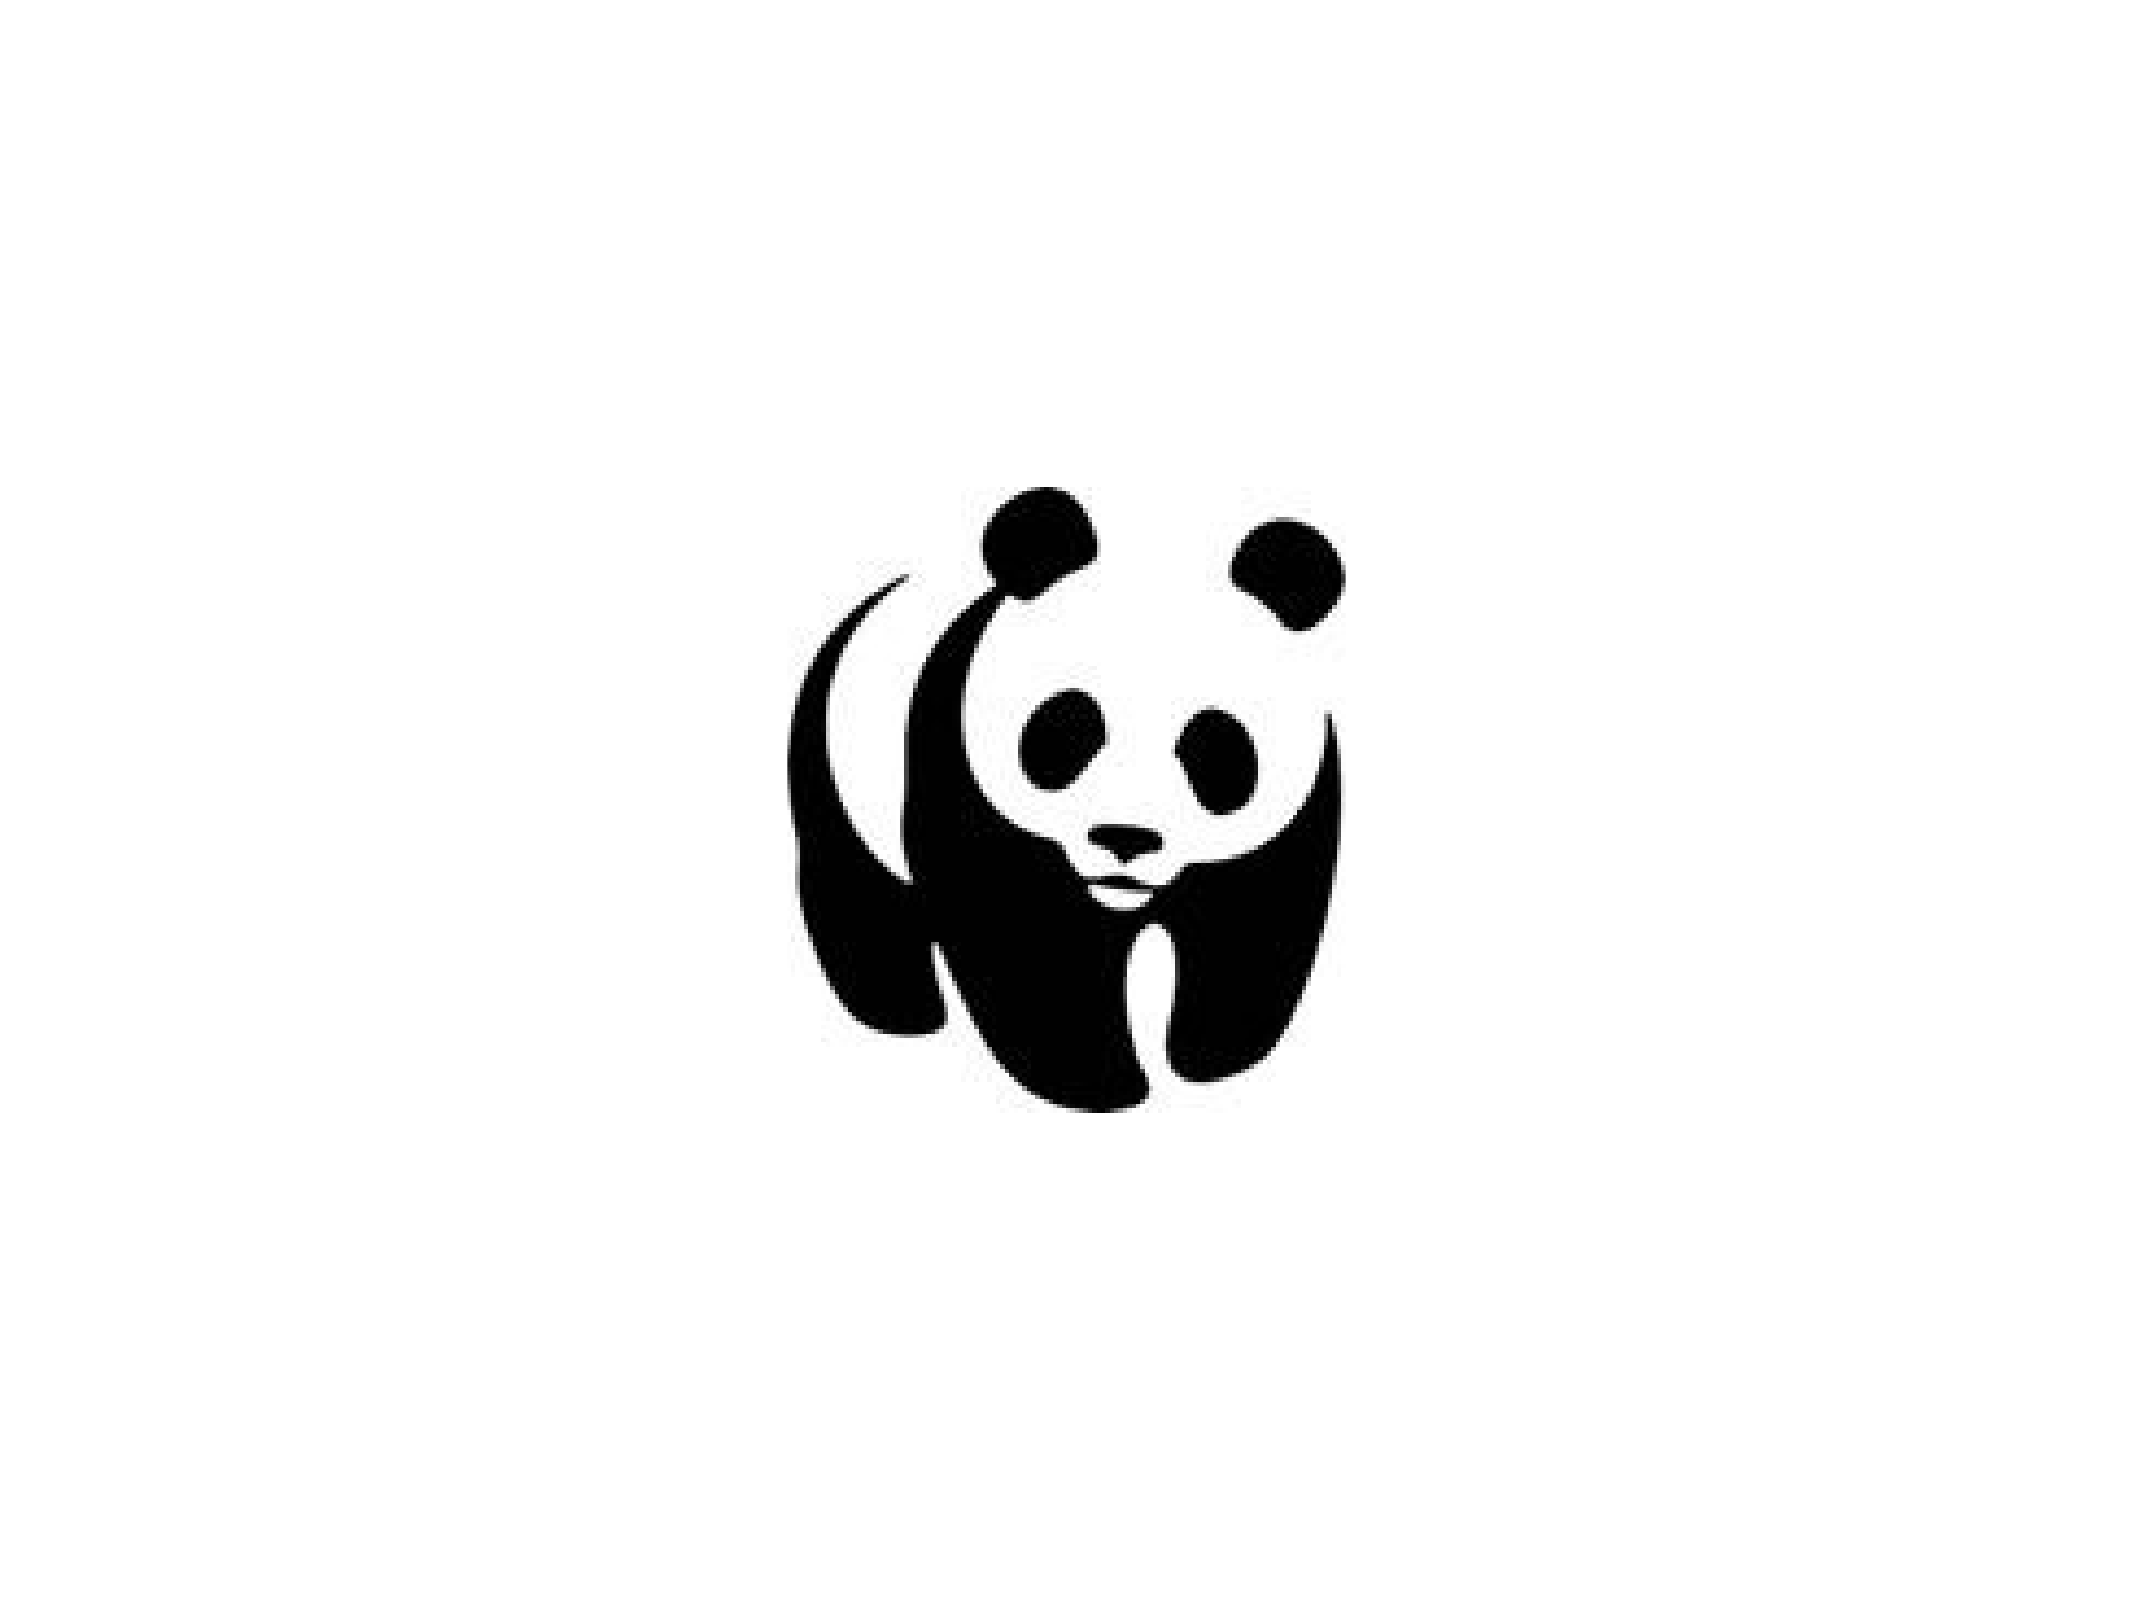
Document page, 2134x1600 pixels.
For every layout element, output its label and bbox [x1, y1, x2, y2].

text_box [787, 487, 1346, 1113]
